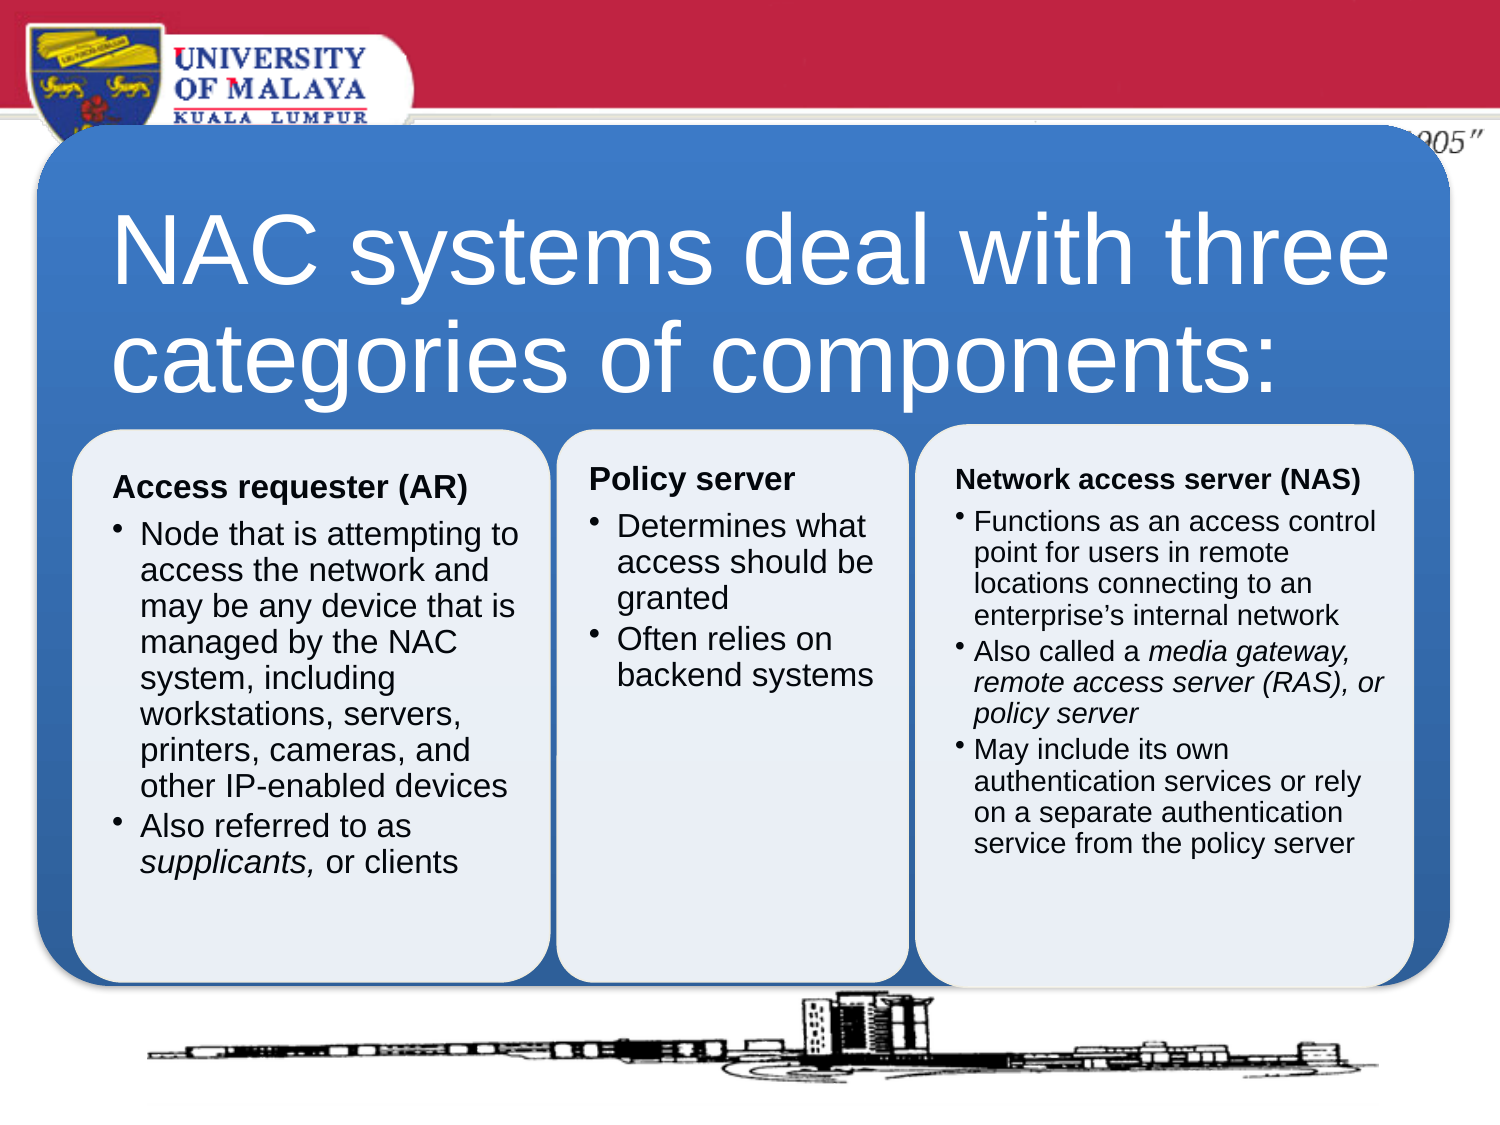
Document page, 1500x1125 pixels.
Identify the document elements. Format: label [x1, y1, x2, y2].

picture [147, 989, 1379, 1106]
picture [0, 0, 1500, 169]
list [37, 124, 1451, 987]
